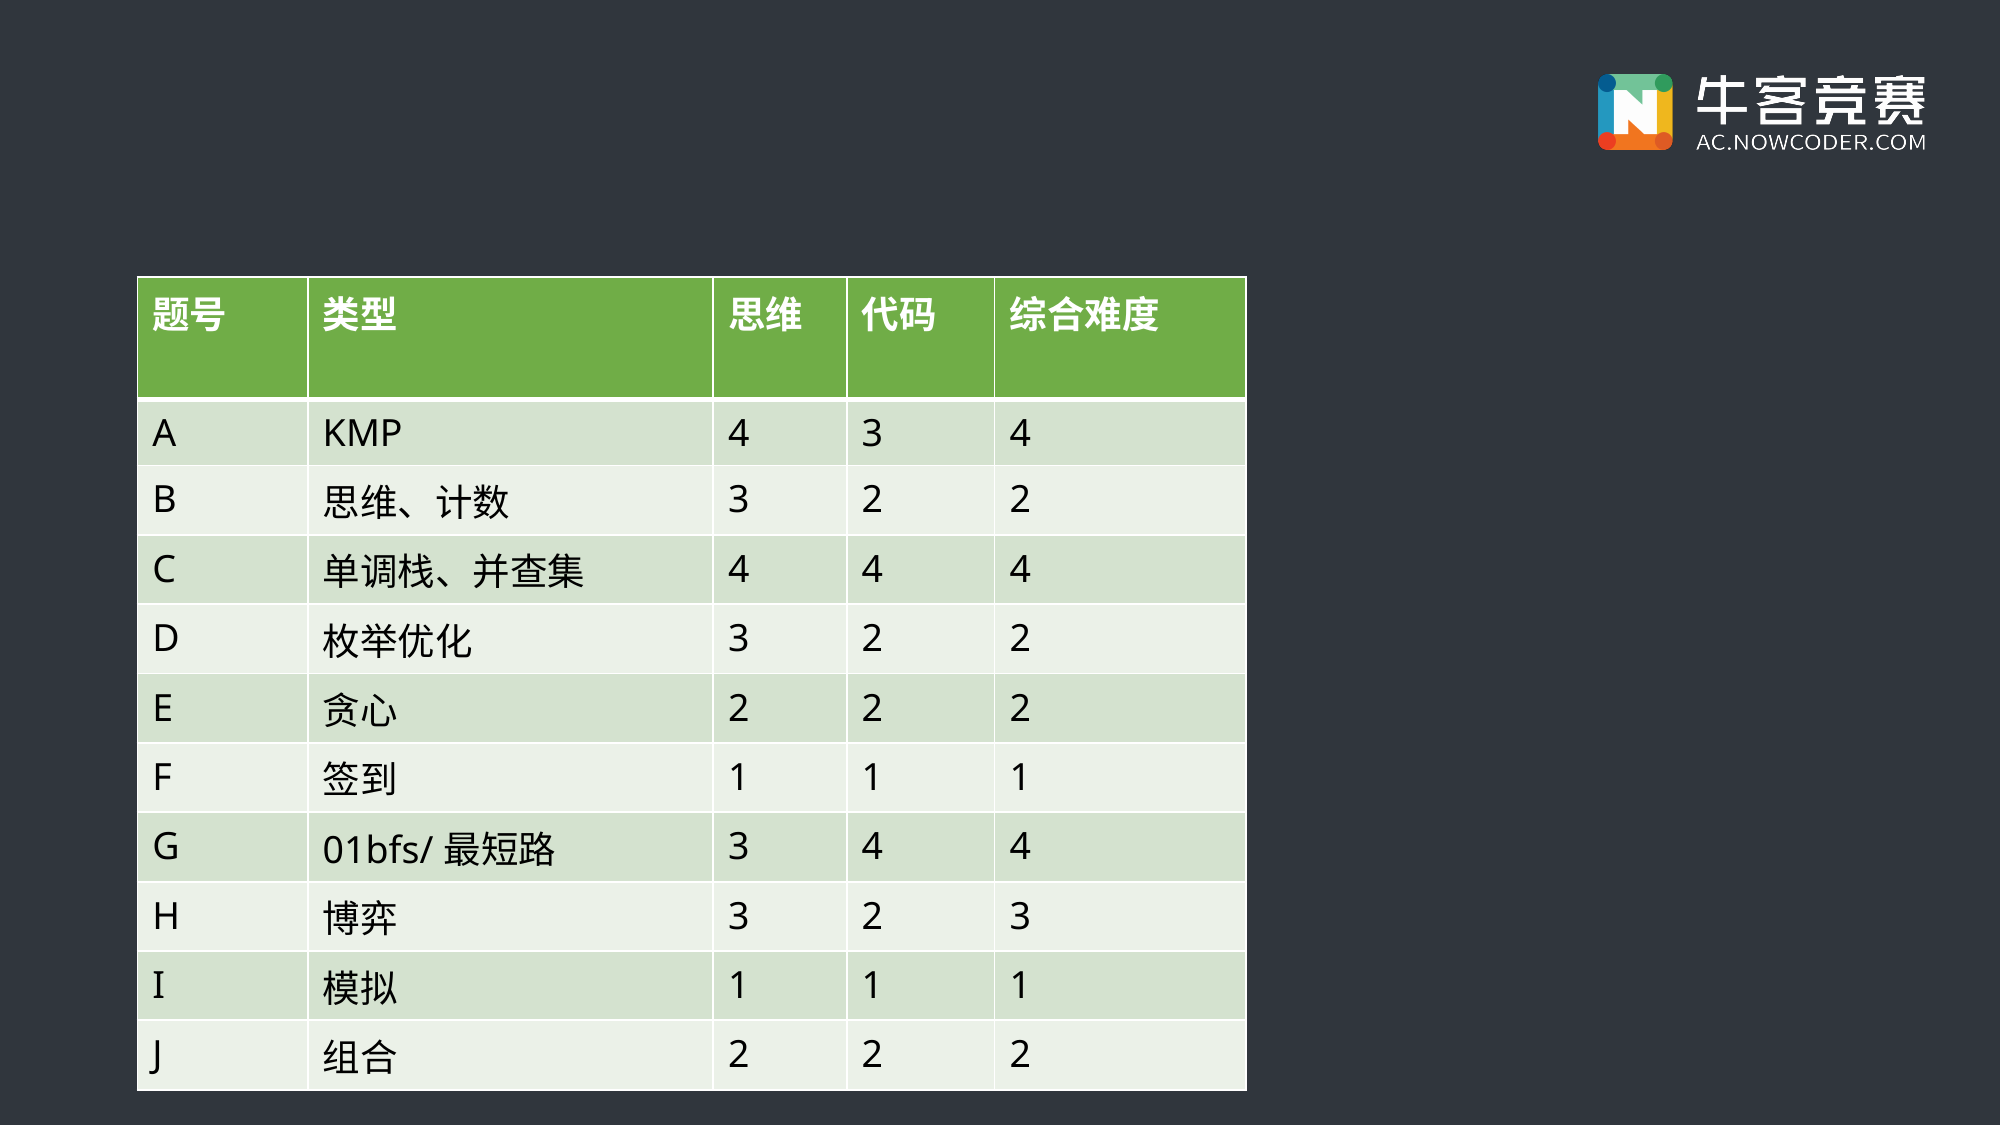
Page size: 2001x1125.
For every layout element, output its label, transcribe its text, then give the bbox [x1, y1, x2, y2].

table_cell 1 [848, 744, 994, 811]
table_cell G [138, 813, 307, 881]
table_cell 1 [714, 952, 846, 1019]
table_cell F [138, 744, 307, 811]
table_cell 2 [995, 674, 1245, 742]
table_header 类型 [309, 278, 712, 397]
table_header 思维 [714, 278, 846, 397]
picture [1598, 74, 1925, 150]
table_cell 2 [995, 1021, 1245, 1089]
table_cell I [138, 952, 307, 1019]
table_cell 3 [714, 466, 846, 534]
table_cell 2 [848, 883, 994, 950]
table_cell 01bfs/最短路 [309, 813, 712, 881]
table_cell 思维、计数 [309, 466, 712, 534]
table_cell 3 [995, 883, 1245, 950]
table_cell 3 [714, 883, 846, 950]
table_cell 4 [848, 536, 994, 603]
table_cell 组合 [309, 1021, 712, 1089]
table_cell 2 [848, 1021, 994, 1089]
table_cell 4 [995, 536, 1245, 603]
table_cell 4 [714, 402, 846, 465]
table_cell 枚举优化 [309, 605, 712, 673]
table_cell KMP [309, 402, 712, 465]
table_cell 4 [995, 402, 1245, 465]
table_cell C [138, 536, 307, 603]
table_cell 1 [995, 952, 1245, 1019]
table_cell 签到 [309, 744, 712, 811]
table_cell 2 [995, 466, 1245, 534]
table_cell 1 [995, 744, 1245, 811]
table_cell 3 [714, 605, 846, 673]
table_header 综合难度 [995, 278, 1245, 397]
table_cell 4 [848, 813, 994, 881]
table_cell 2 [714, 674, 846, 742]
table_cell 3 [714, 813, 846, 881]
table_cell 2 [848, 605, 994, 673]
table_cell 1 [714, 744, 846, 811]
table_cell H [138, 883, 307, 950]
table_cell 2 [995, 605, 1245, 673]
table_cell 3 [848, 402, 994, 465]
table_cell B [138, 466, 307, 534]
table_cell 单调栈、并查集 [309, 536, 712, 603]
table_cell J [138, 1021, 307, 1089]
table_header 代码 [848, 278, 994, 397]
table_cell 4 [714, 536, 846, 603]
table_cell E [138, 674, 307, 742]
table_cell 2 [714, 1021, 846, 1089]
table_cell 2 [848, 466, 994, 534]
table_cell A [138, 402, 307, 465]
table_cell 4 [995, 813, 1245, 881]
table_cell 贪心 [309, 674, 712, 742]
table_cell 2 [848, 674, 994, 742]
table_cell 1 [848, 952, 994, 1019]
table_cell 博弈 [309, 883, 712, 950]
table_cell 模拟 [309, 952, 712, 1019]
table_cell D [138, 605, 307, 673]
table_header 题号 [138, 278, 307, 397]
